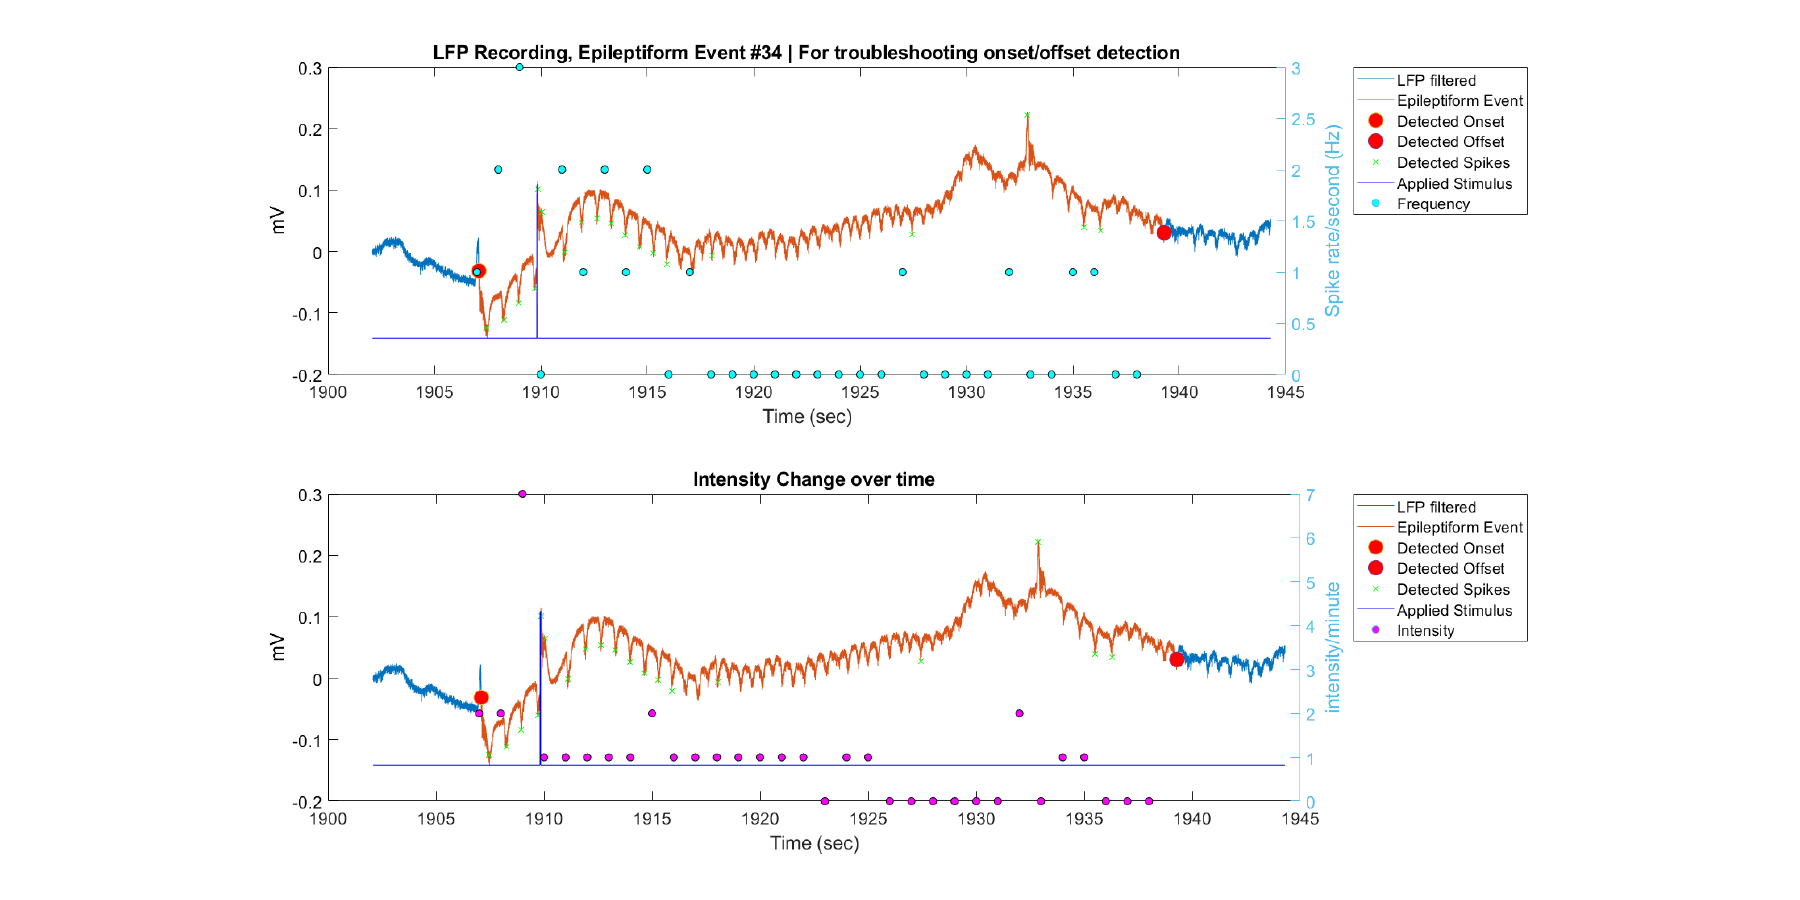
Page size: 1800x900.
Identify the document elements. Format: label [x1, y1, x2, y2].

picture [126, 0, 1674, 900]
